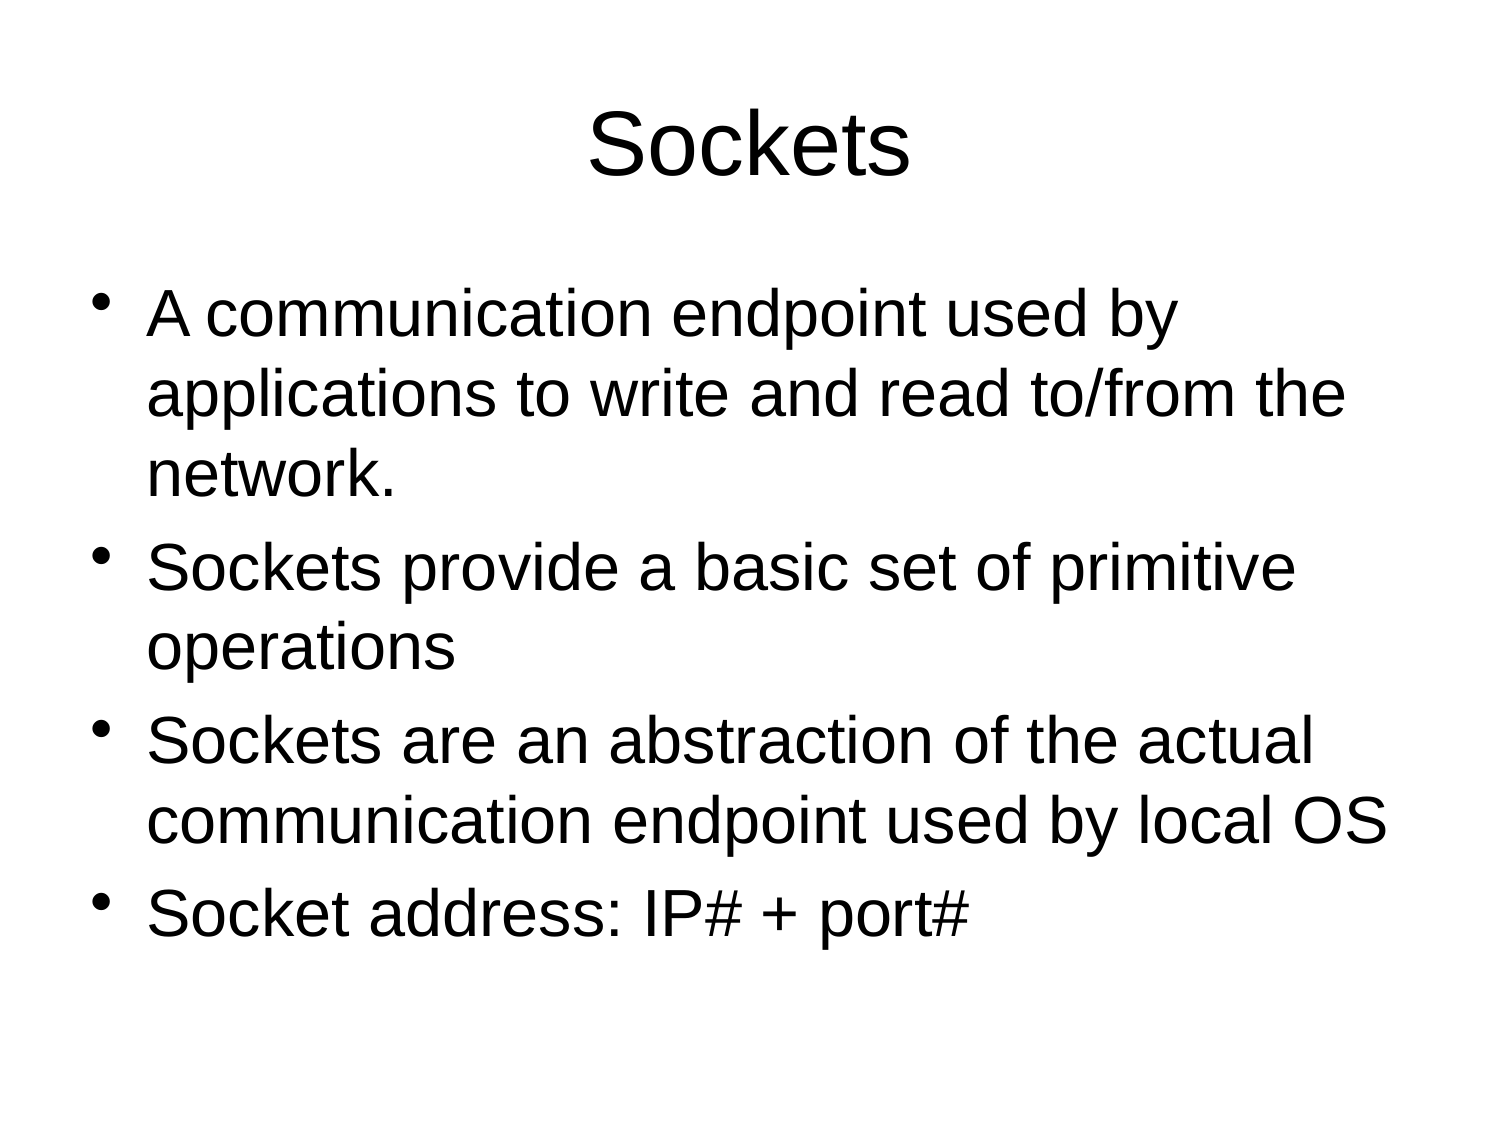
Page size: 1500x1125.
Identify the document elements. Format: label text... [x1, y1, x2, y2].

list A communication endpoint used by applications to write and read to/from the network. Sockets provide a basic set of primitive operations Sockets are an abstraction of the actual communication endpoint used by local OS Socket address: IP# + port# [74, 262, 1426, 1006]
title Sockets [74, 44, 1426, 233]
